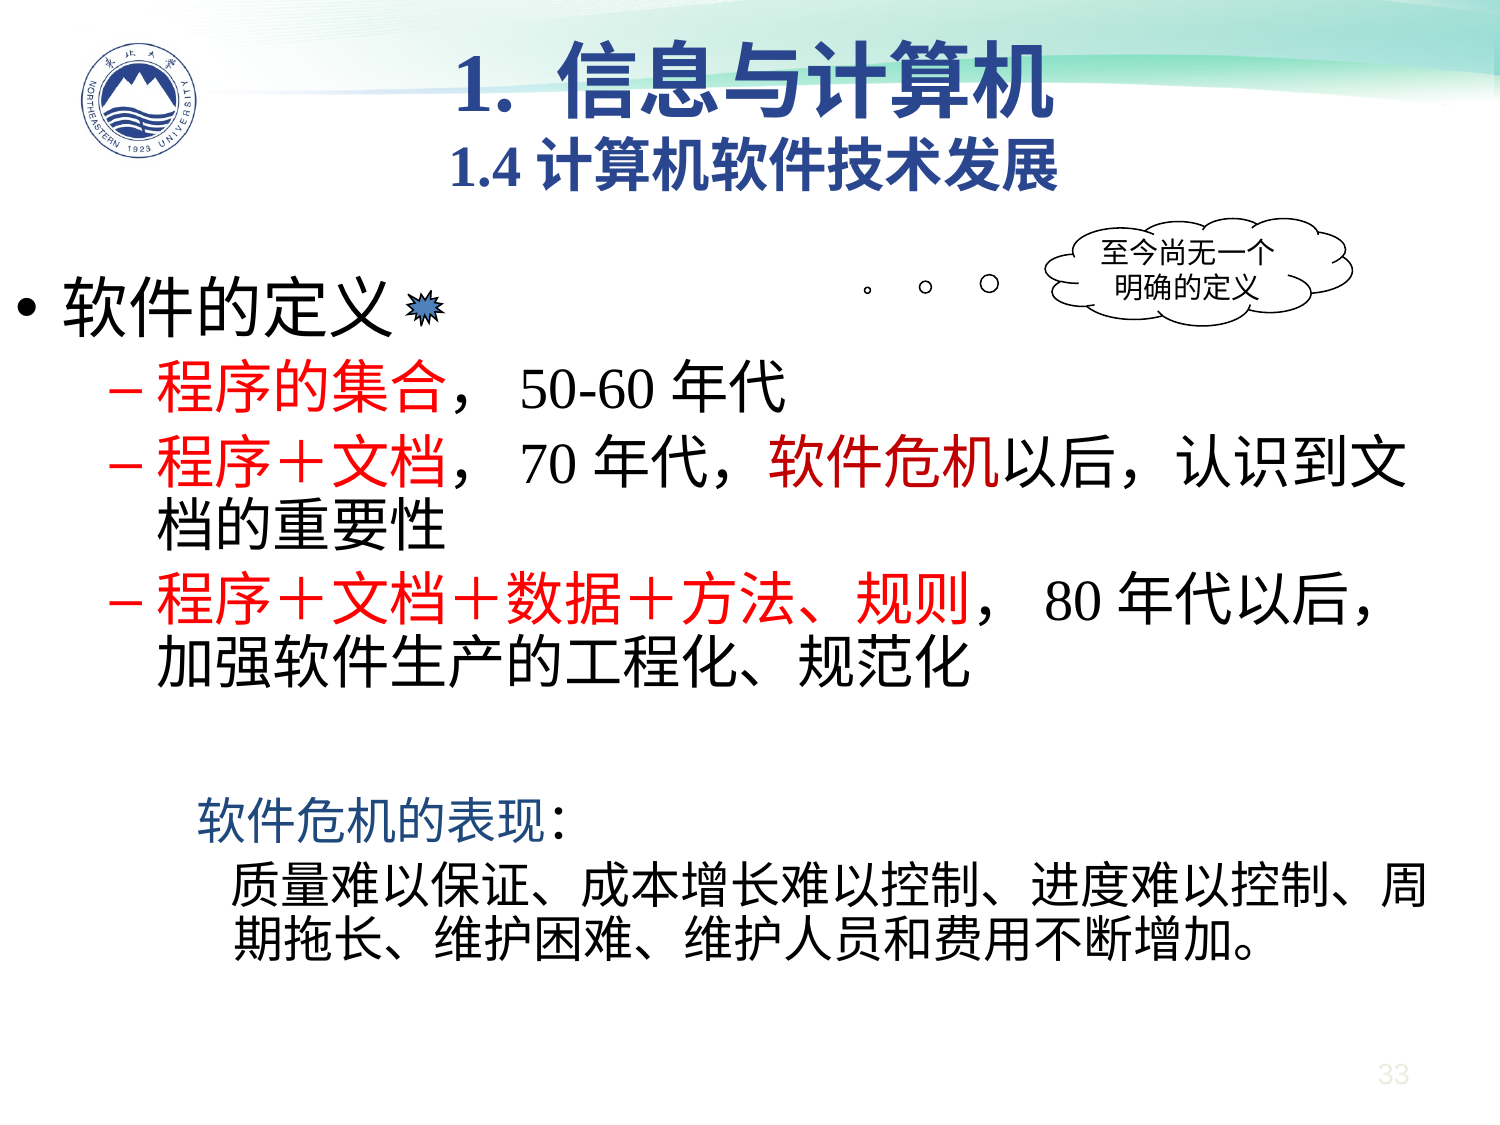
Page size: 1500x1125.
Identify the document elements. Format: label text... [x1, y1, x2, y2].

text_box 1. 信息与计算机 1.4计算机软件技术发展 [116, 20, 1392, 206]
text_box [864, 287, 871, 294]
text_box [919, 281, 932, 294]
list 软件的定义 程序的集合，50-60年代 程序＋文档，70年代，软件危机以后，认识到文档的重要性 程序＋文档＋数据＋方法、规则，80年代以后，加强软件生产的工程化、规范化 软件危机的表现： 质量难以保证、成本增长难以控制、进度难以控制、周期拖长、维护困难、维护人员和费用不断增加。 [0, 267, 1465, 988]
text_box 至今尚无一个明确的定义 [980, 274, 999, 293]
slide_number 33 [1074, 1042, 1425, 1103]
picture [0, 0, 1500, 1125]
text_box 至今尚无一个明确的定义 [1045, 218, 1353, 326]
text_box [407, 290, 443, 327]
